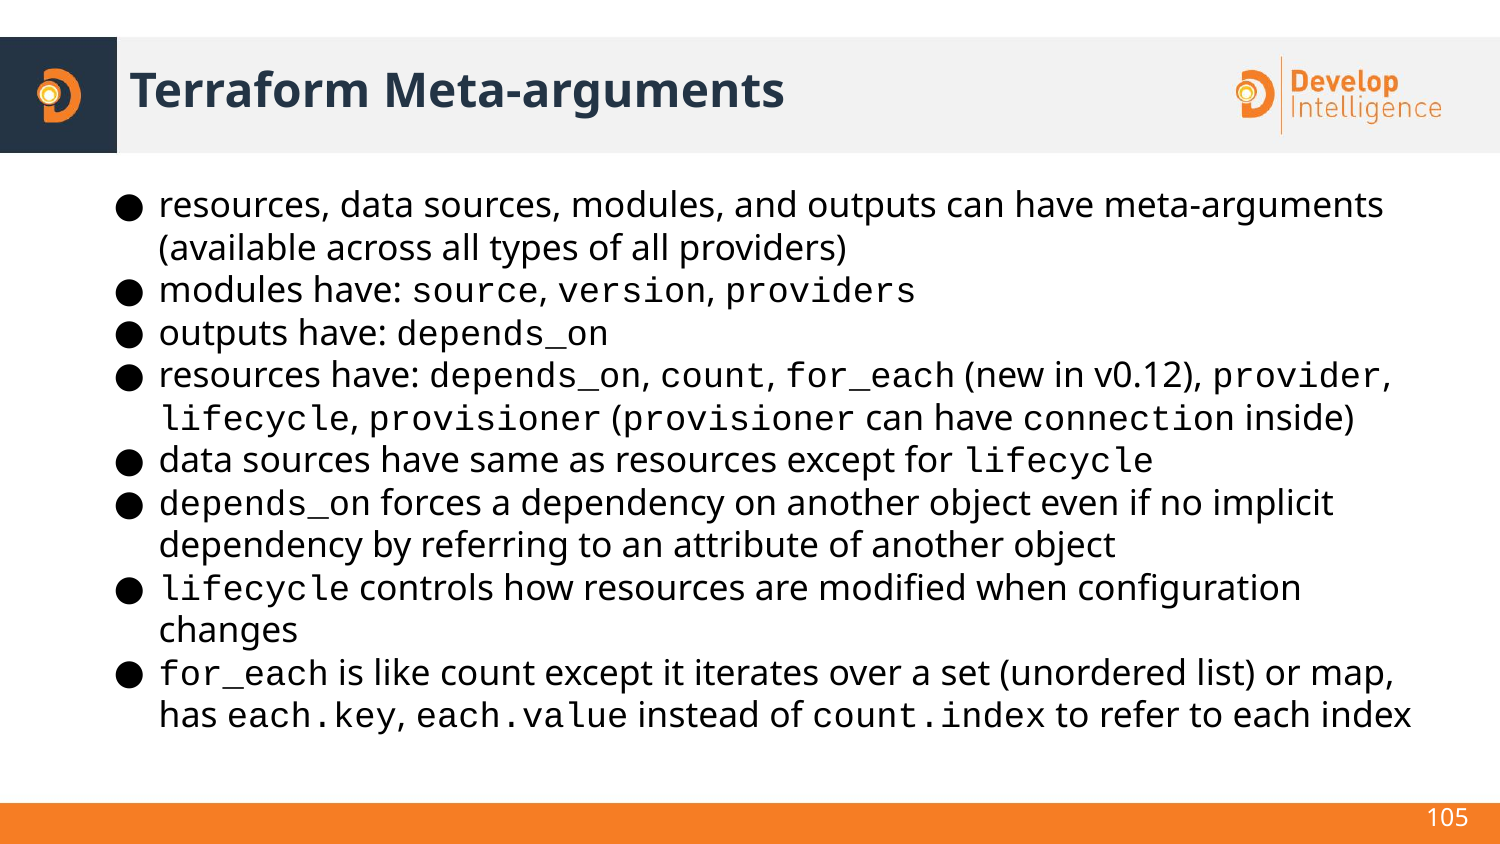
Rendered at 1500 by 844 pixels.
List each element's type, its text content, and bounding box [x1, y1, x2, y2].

picture [0, 0, 1500, 844]
title Terraform Meta-arguments [118, 36, 1500, 148]
slide_number 105 [1396, 800, 1499, 838]
text_box resources, data sources, modules, and outputs can have meta-arguments (available across all types of all providers) modules have: source, version, providers outputs have: depends_on resources have: depends_on, count, for_each (new in v0.12), provider, lifecycle, provisioner (provisioner can have connection inside) data sources have same as resources except for lifecycle depends_on forces a dependency on another object even if no implicit dependency by referring to an attribute of another object lifecycle controls how resources are modified when configuration changes for_each is like count except it iterates over a set (unordered list) or map, has each.key, each.value instead of count.index to refer to each index [91, 170, 1428, 262]
